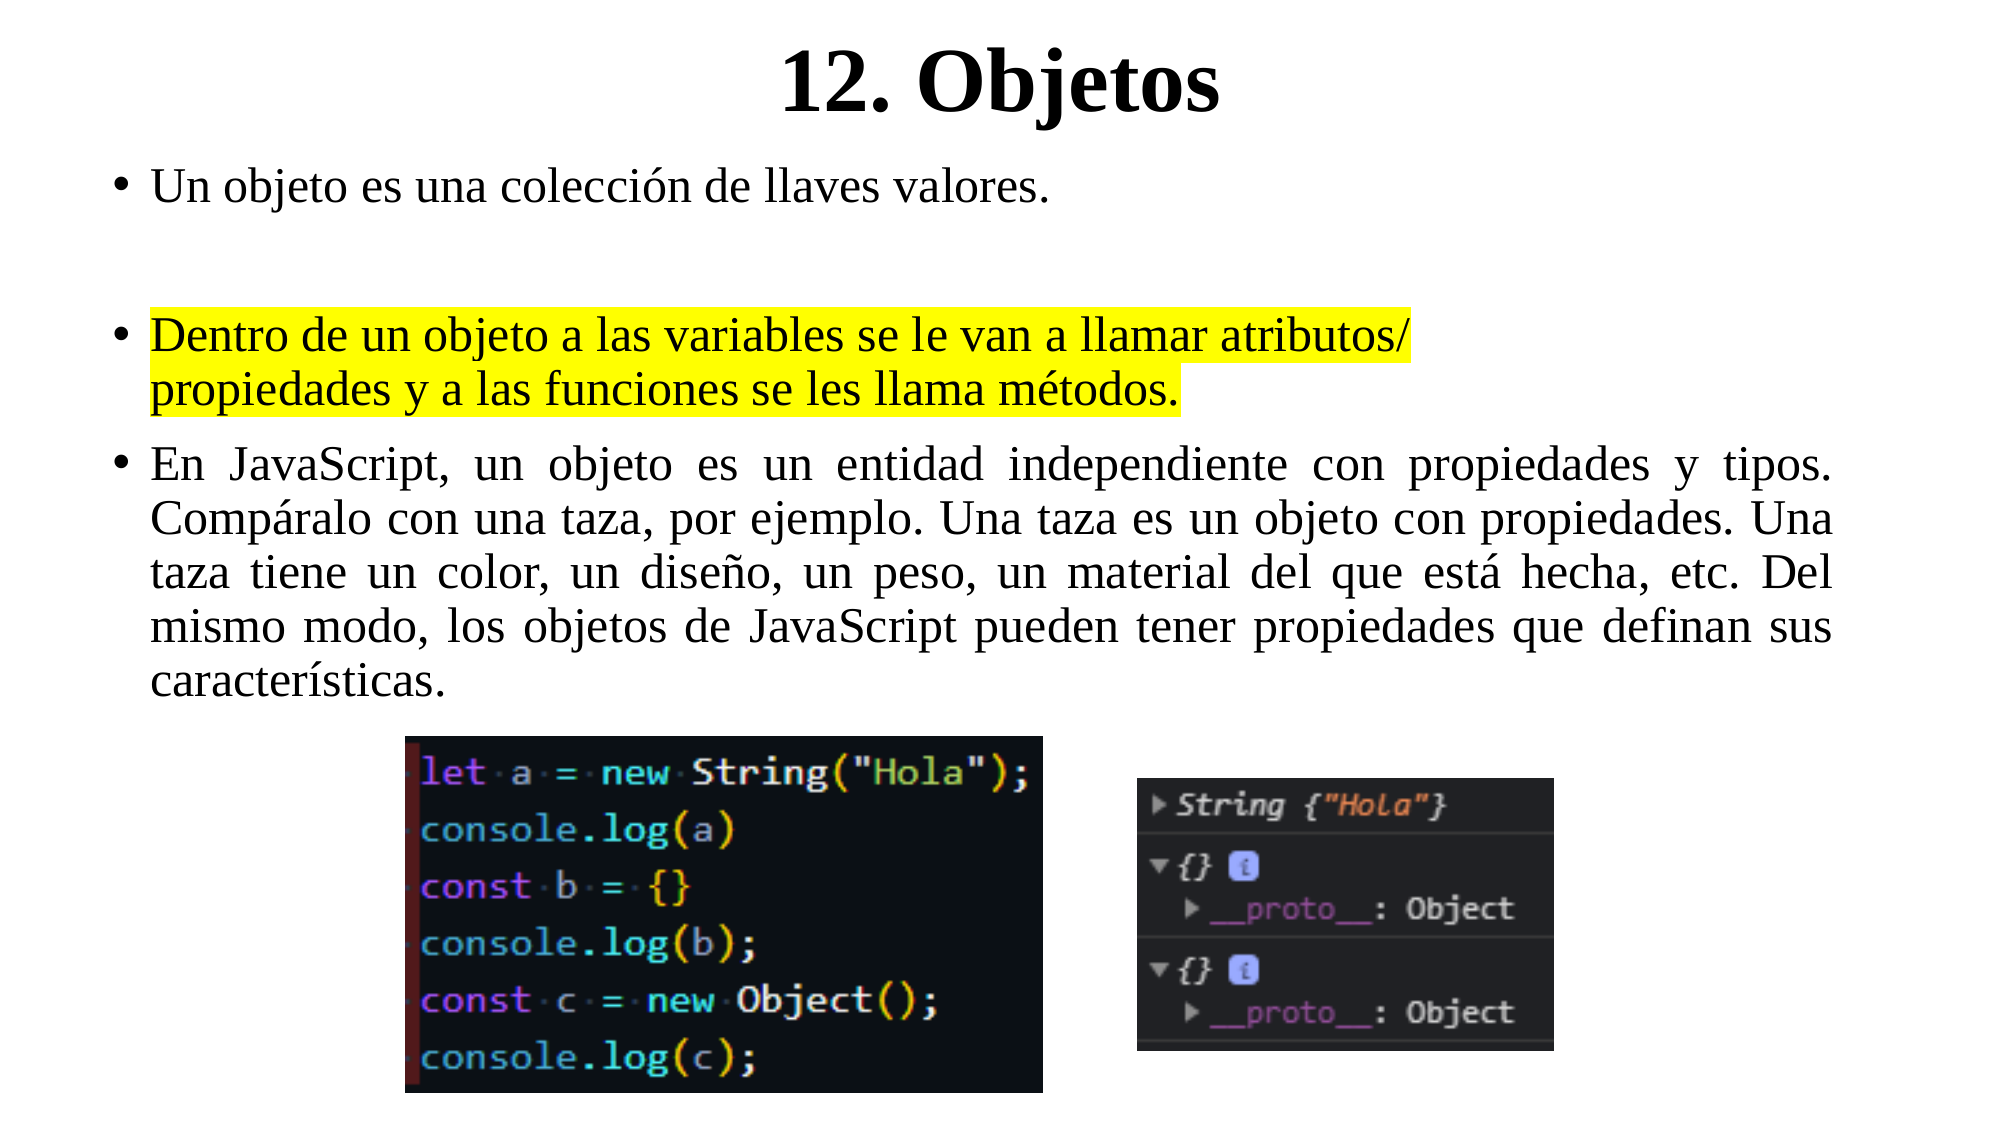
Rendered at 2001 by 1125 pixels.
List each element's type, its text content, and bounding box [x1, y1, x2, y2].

title 12. Objetos [228, 79, 1772, 151]
picture [1137, 778, 1554, 1051]
list Un objeto es una colección de llaves valores. Dentro de un objeto a las variables se le van a llamar atributos/propiedades y a las funciones se les llama métodos. En JavaScript, un objeto es un entidad independiente con propiedades y tipos. Compáralo con una taza, por ejemplo. Una taza es un objeto con propiedades. Una taza tiene un color, un diseño, un peso, un material del que está hecha, etc. Del mismo modo, los objetos de JavaScript pueden tener propiedades que definan sus características. [97, 151, 1850, 940]
picture [405, 736, 1043, 1093]
